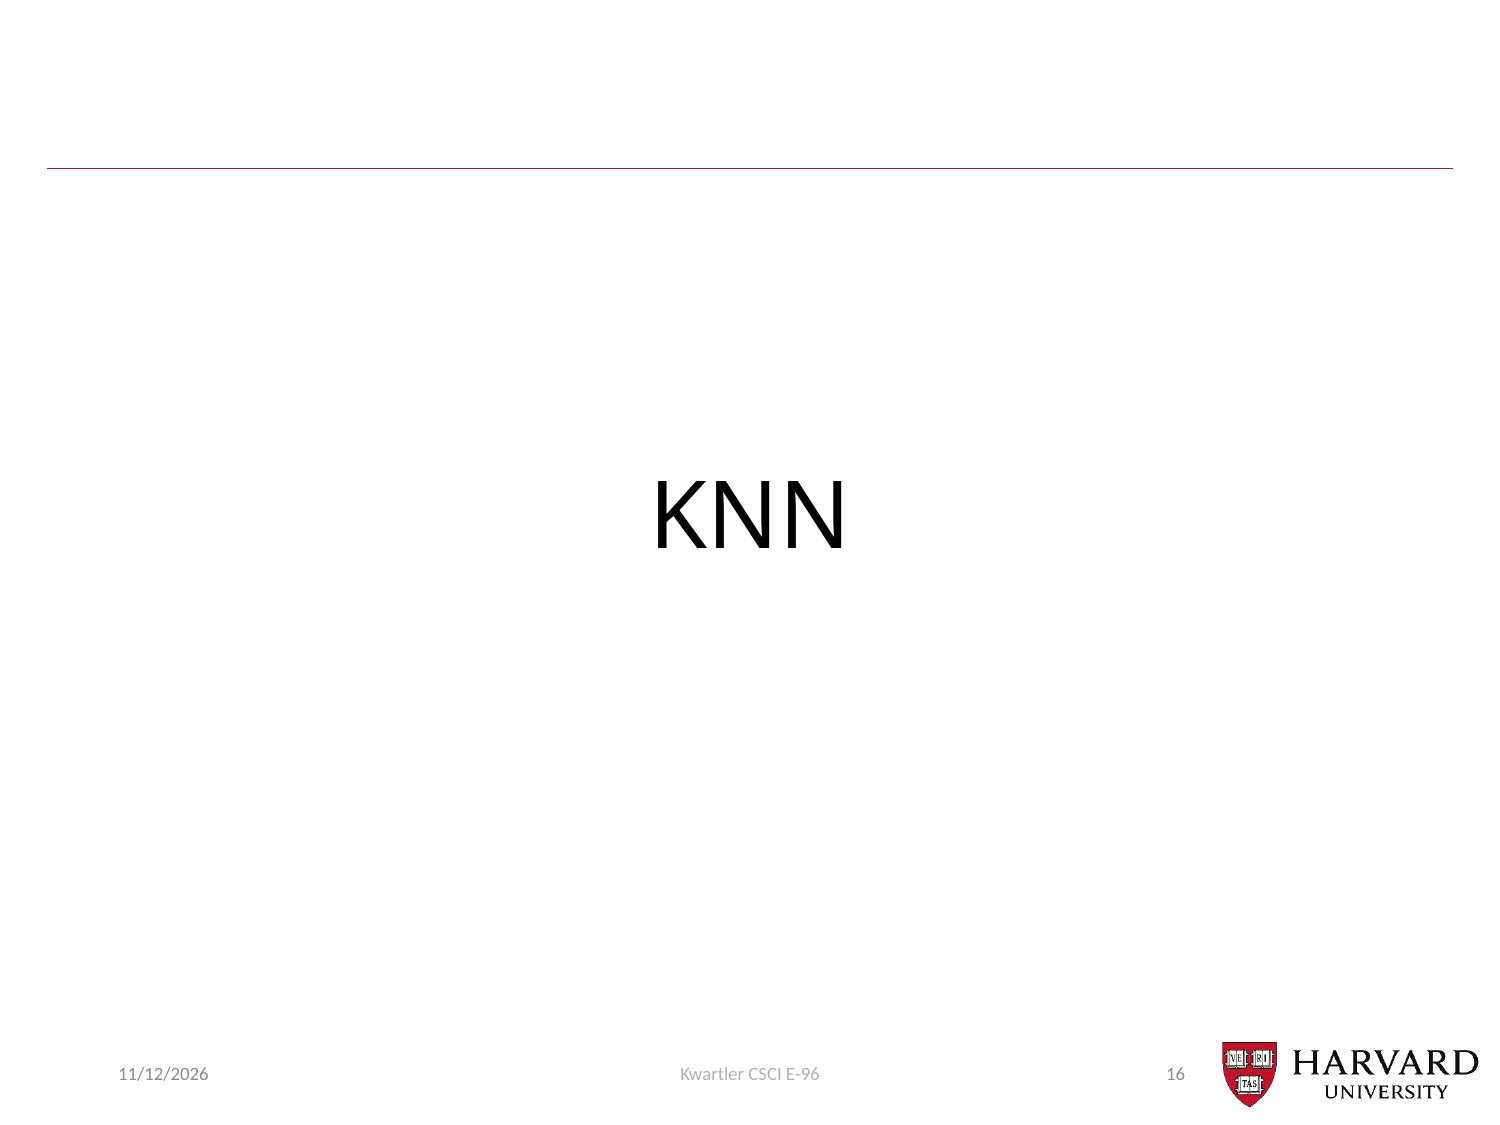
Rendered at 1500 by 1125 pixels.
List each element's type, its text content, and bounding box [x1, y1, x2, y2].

picture [1200, 1024, 1500, 1125]
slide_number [103, 1042, 441, 1103]
slide_number 16 [1059, 1042, 1200, 1103]
title KNN [187, 184, 1313, 576]
footer Kwartler CSCI E-96 [496, 1042, 1004, 1103]
